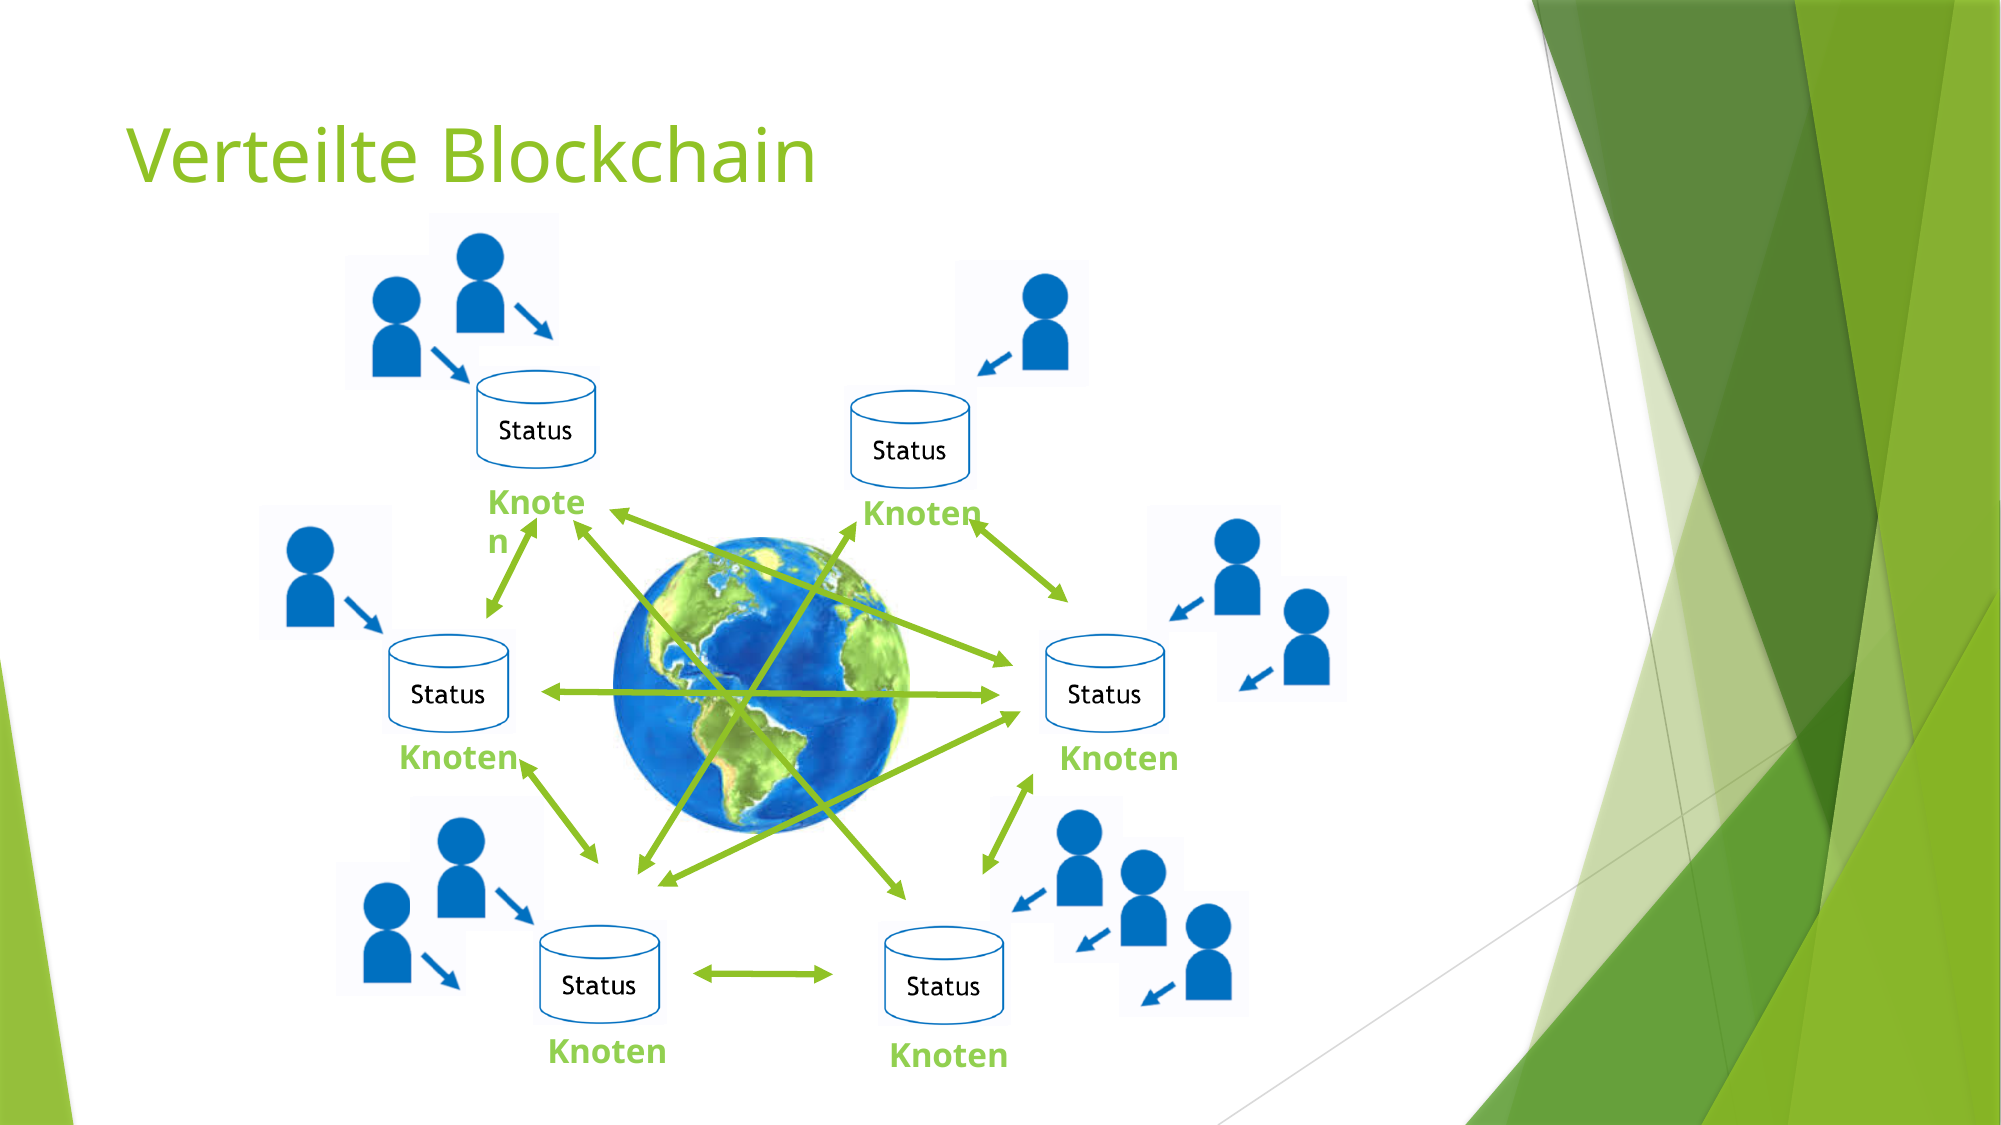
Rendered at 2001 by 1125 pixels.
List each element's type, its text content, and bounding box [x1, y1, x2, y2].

title Verteilte Blockchain [111, 99, 1522, 317]
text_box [485, 509, 1069, 975]
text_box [397, 480, 1182, 1075]
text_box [258, 212, 1348, 1027]
